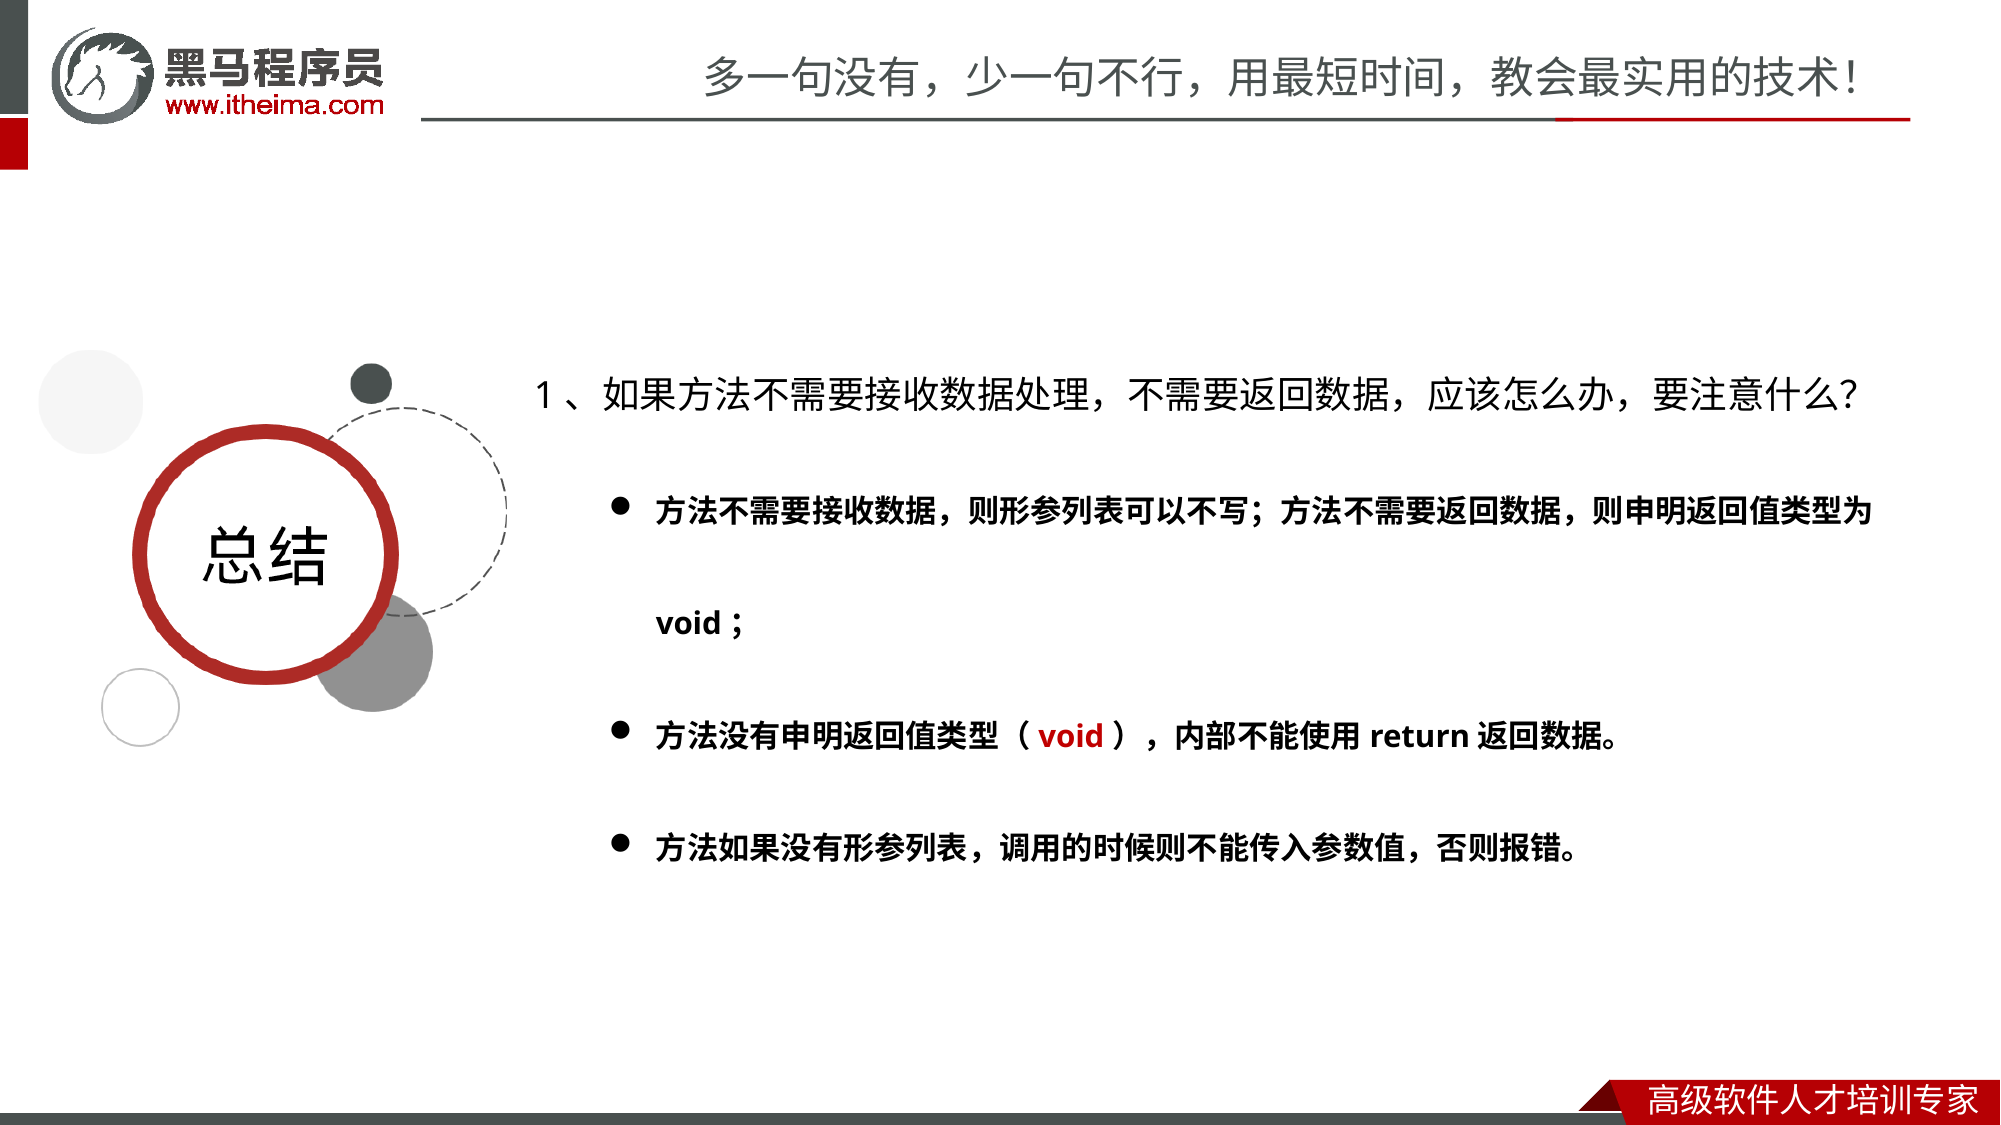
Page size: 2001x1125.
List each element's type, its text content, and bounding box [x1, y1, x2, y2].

text_box 1、如果方法不需要接收数据处理，不需要返回数据，应该怎么办，要注意什么？ 方法不需要接收数据，则形参列表可以不写；方法不需要返回数据，则申明返回值类型为void； 方法没有申明返回值类型（void），内部不能使用return返回数据。 方法如果没有形参列表，调用的时候则不能传入参数值，否则报错。 [519, 273, 1950, 873]
picture [26, 338, 520, 761]
picture [50, 26, 384, 125]
